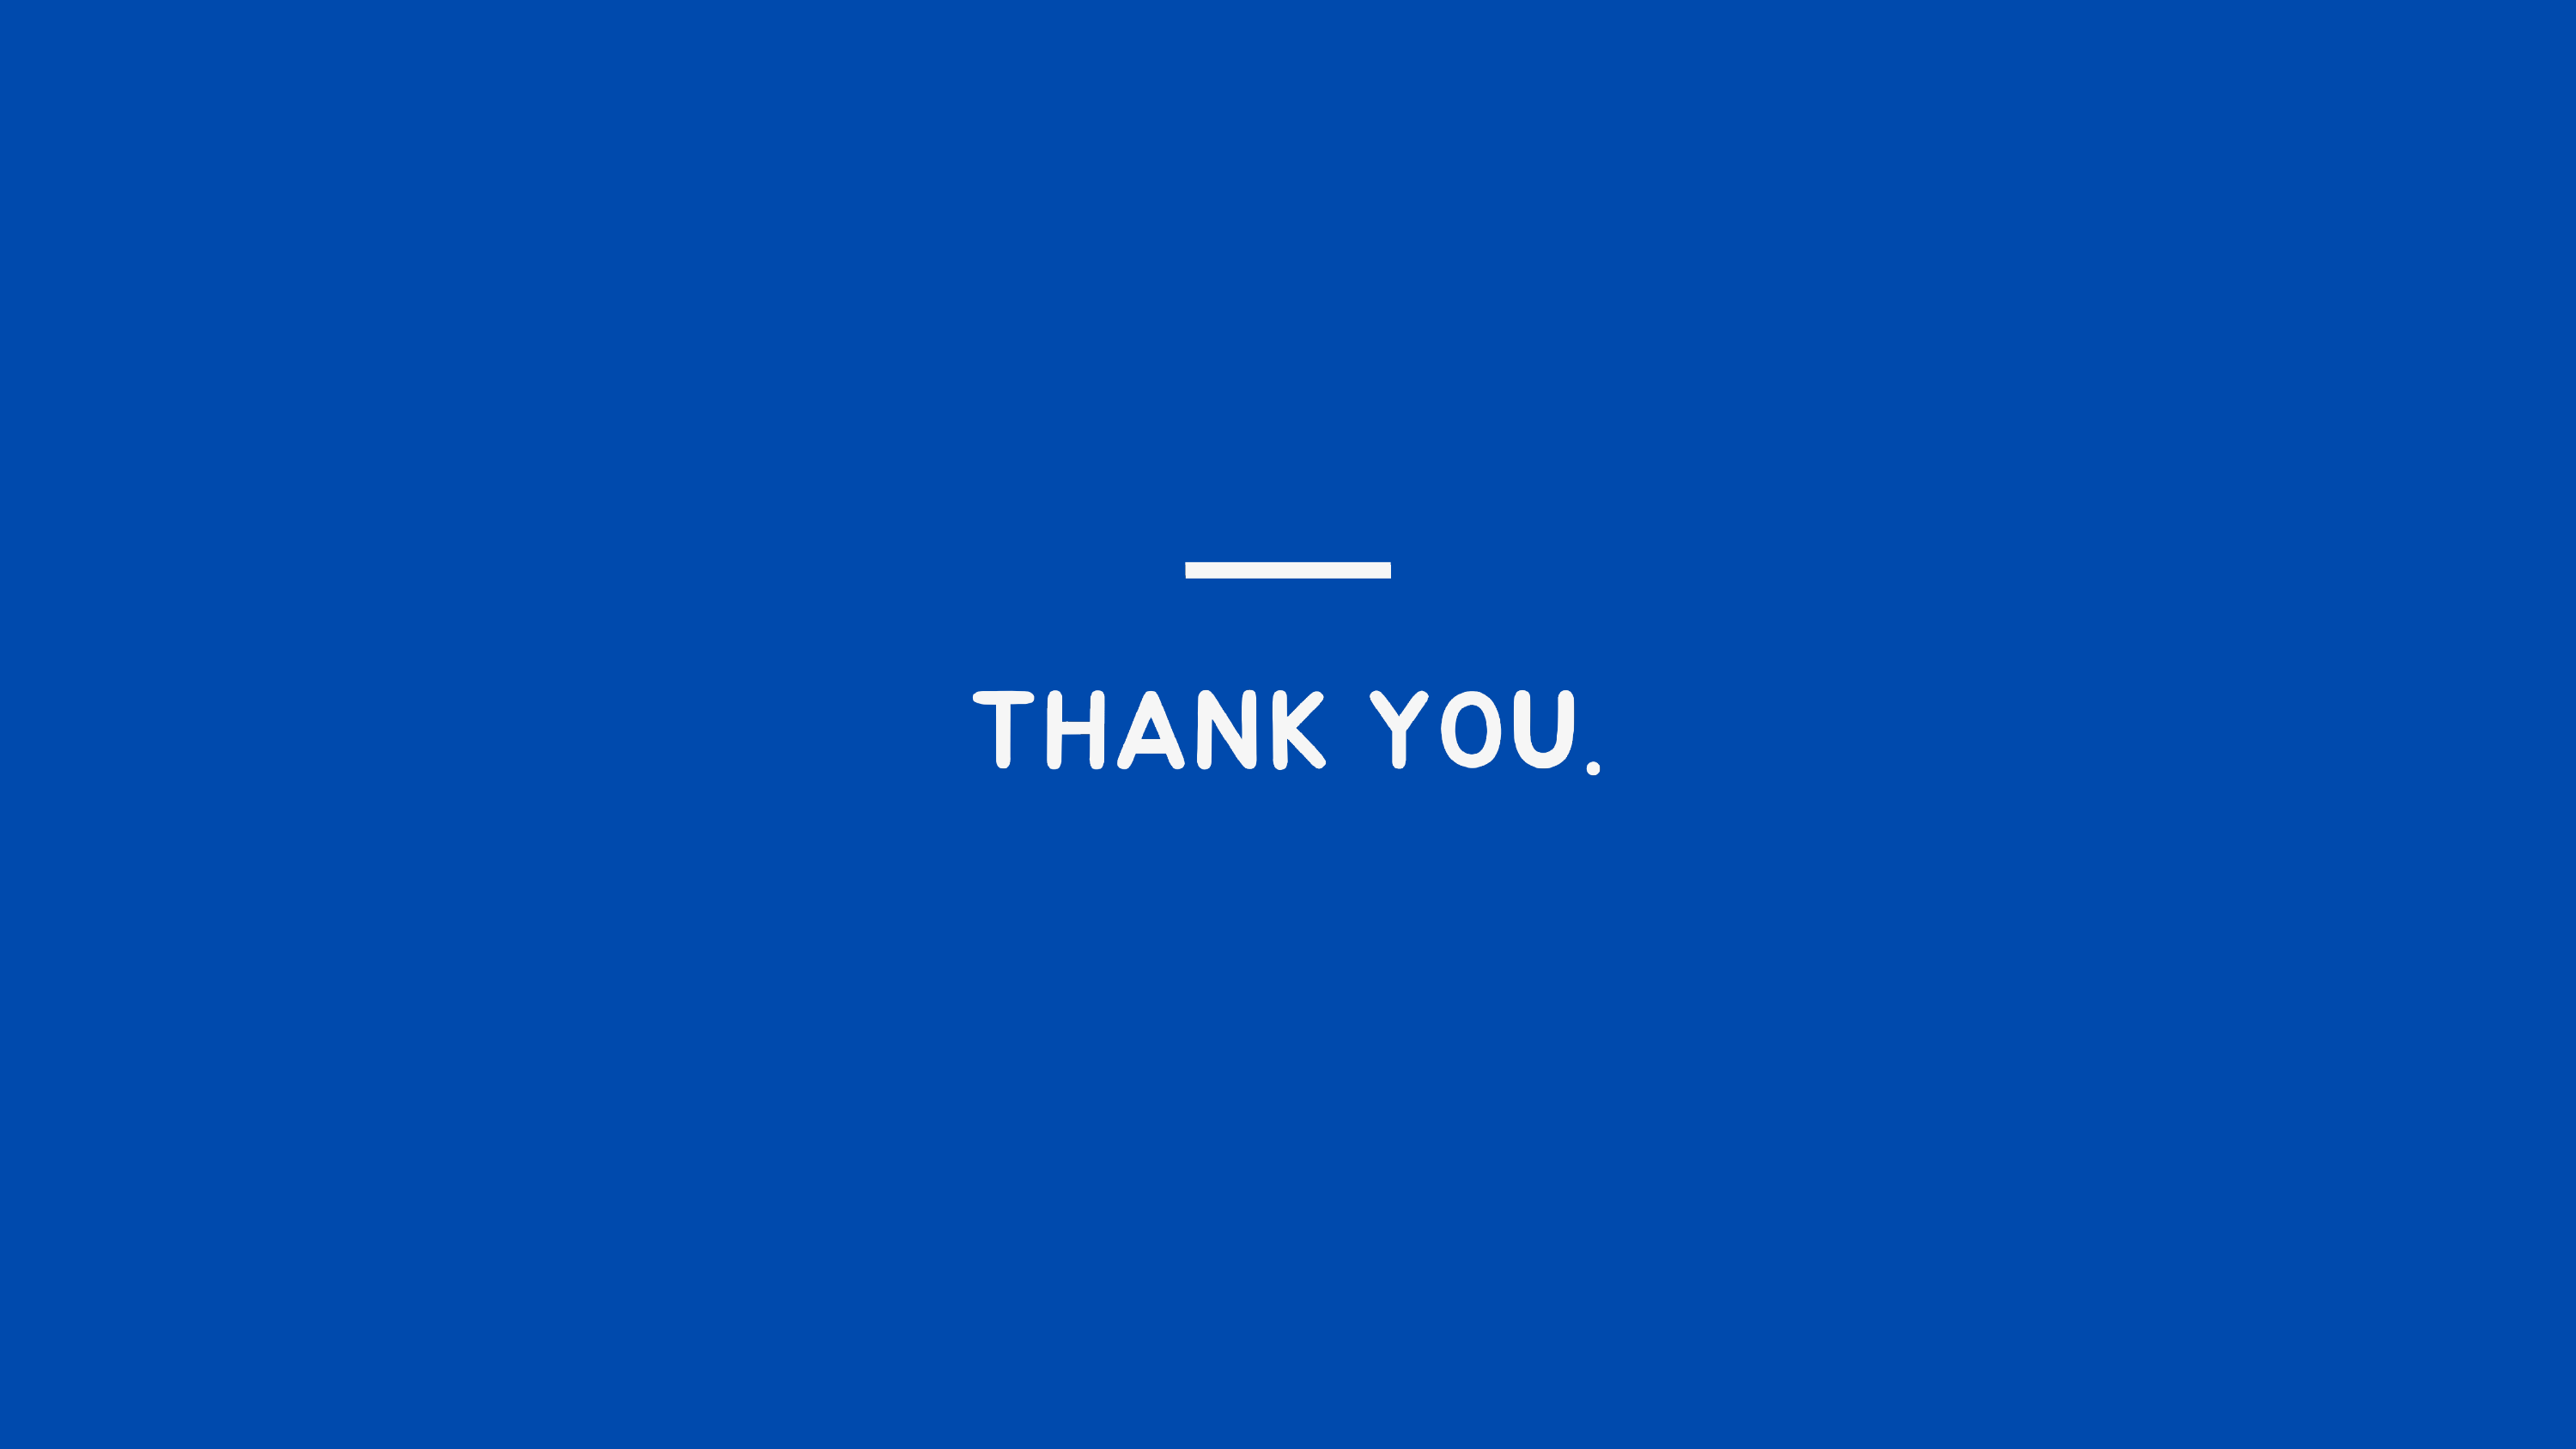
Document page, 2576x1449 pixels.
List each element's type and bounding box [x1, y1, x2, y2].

picture [144, 565, 2432, 864]
